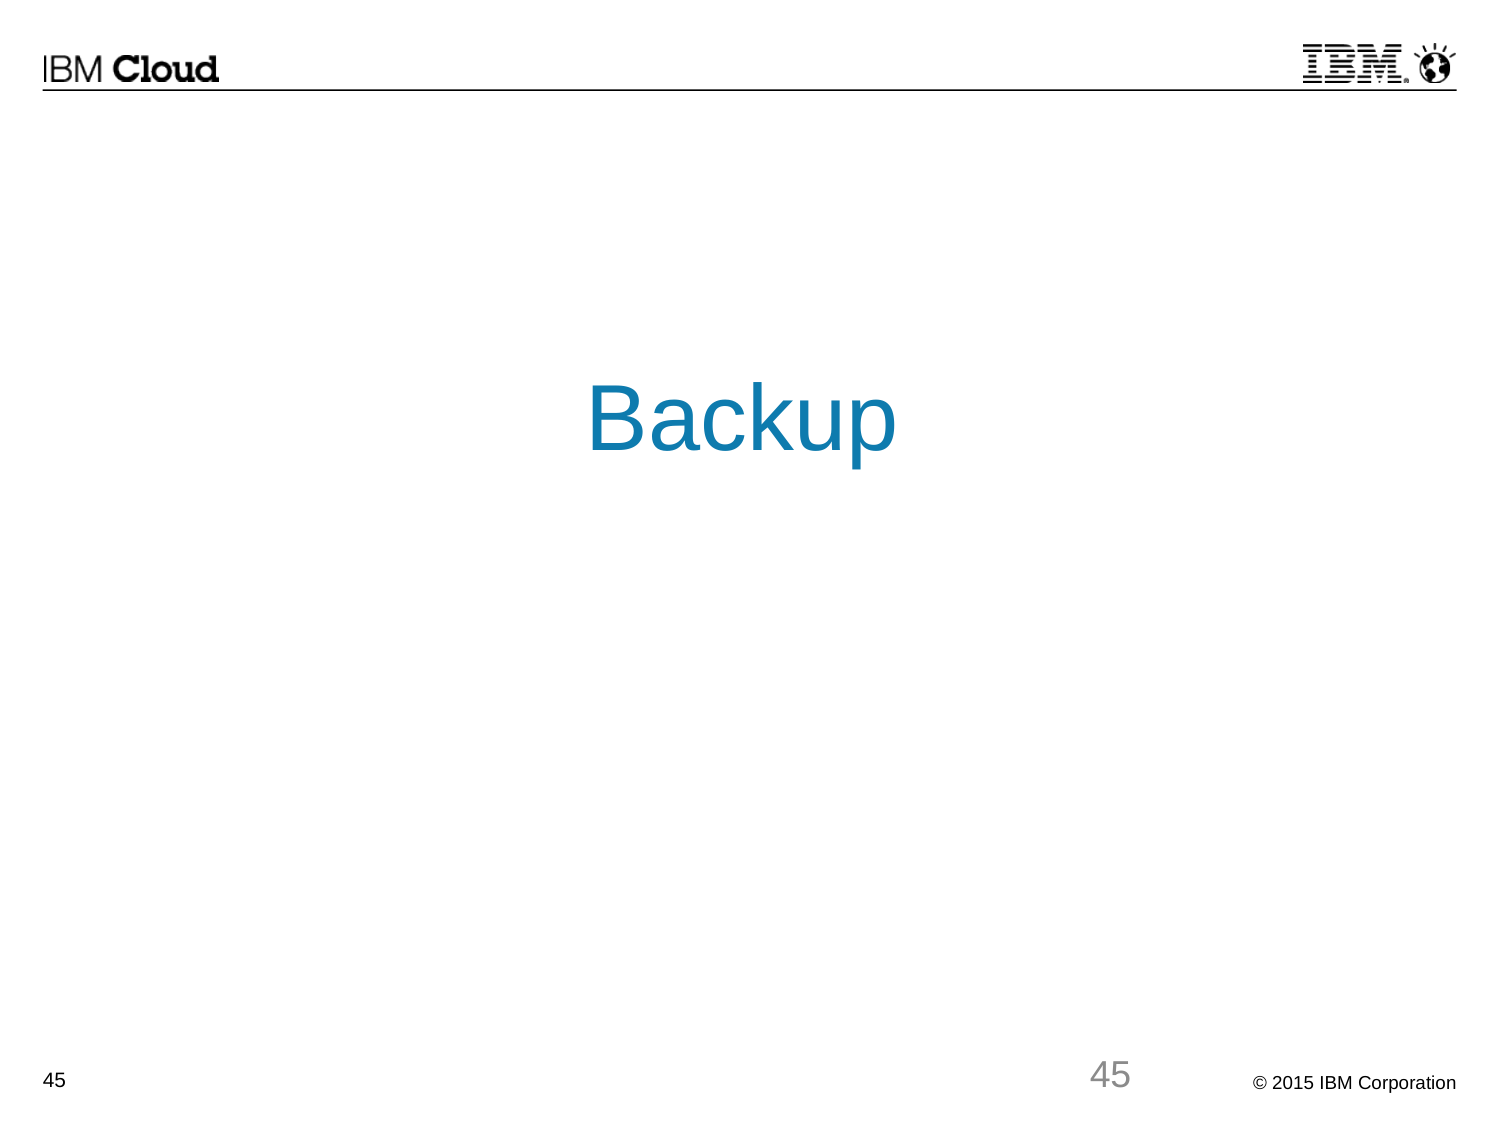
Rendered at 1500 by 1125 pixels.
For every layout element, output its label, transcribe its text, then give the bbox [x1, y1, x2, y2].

title Backup [112, 349, 1388, 591]
picture [1303, 43, 1456, 83]
slide_number 45 [1074, 1042, 1425, 1103]
picture [44, 55, 219, 82]
